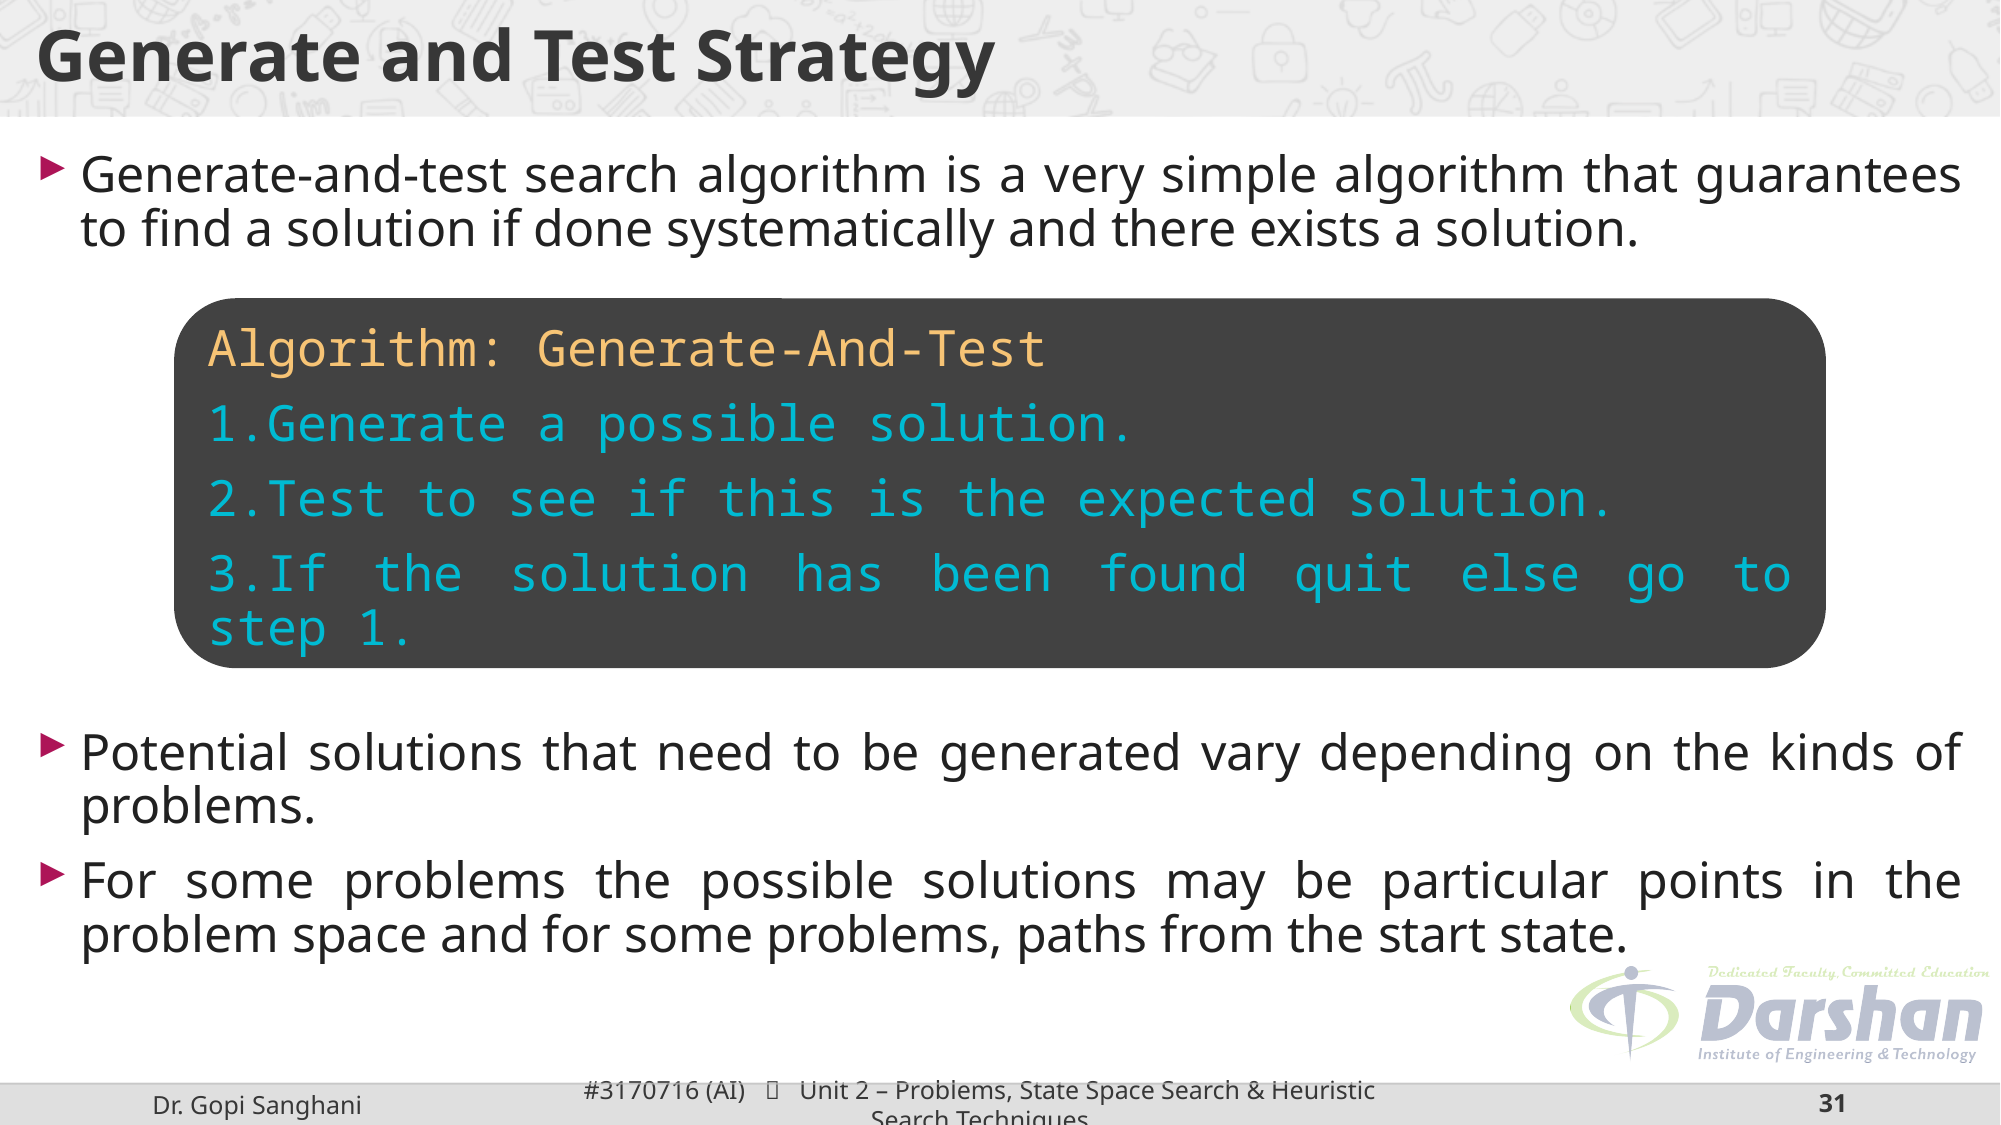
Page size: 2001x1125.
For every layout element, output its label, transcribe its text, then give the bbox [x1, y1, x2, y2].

text_box Algorithm: Generate-And-Test 1.Generate a possible solution. 2.Test to see if this is the expected solution. 3.If the solution has been found quit else go to step 1. [174, 298, 1826, 669]
list Generate-and-test search algorithm is a very simple algorithm that guarantees to find a solution if done systematically and there exists a solution. Potential solutions that need to be generated vary depending on the kinds of problems. For some problems the possible solutions may be particular points in the problem space and for some problems, paths from the start state. [21, 141, 1979, 1059]
text_box B [1570, 966, 1990, 1063]
title Generate and Test Strategy [0, 0, 2000, 117]
